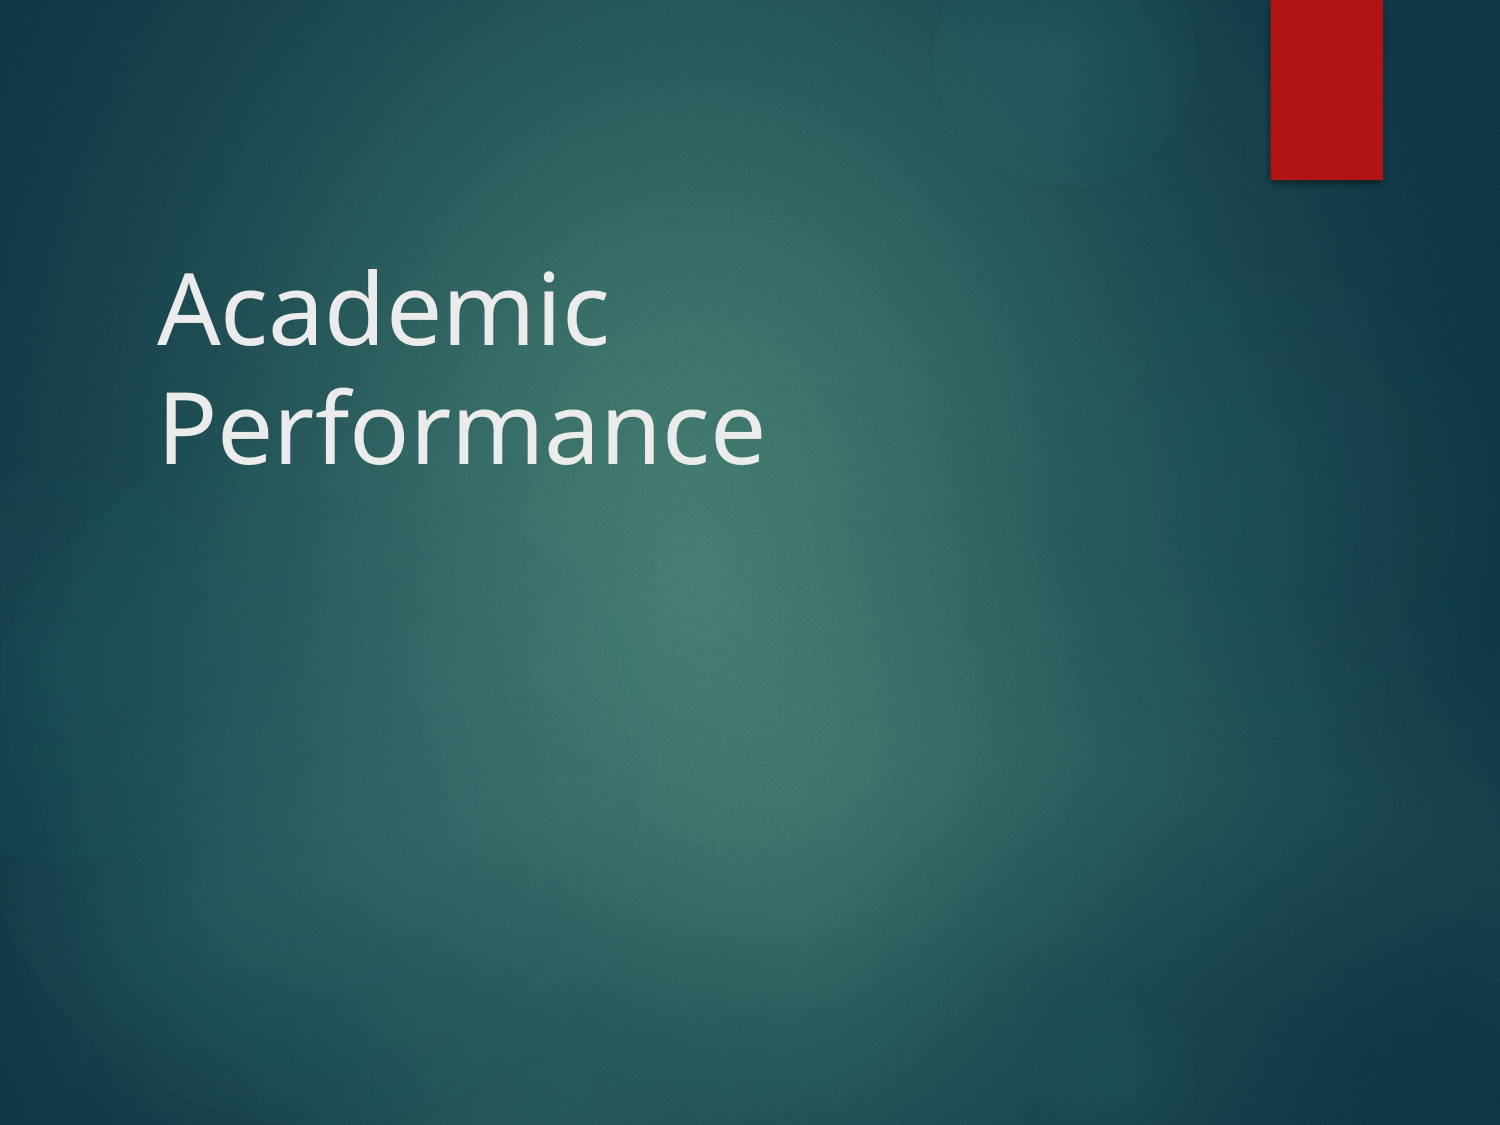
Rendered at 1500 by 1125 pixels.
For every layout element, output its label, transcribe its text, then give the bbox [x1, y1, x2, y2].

title Academic Performance [142, 237, 1229, 563]
